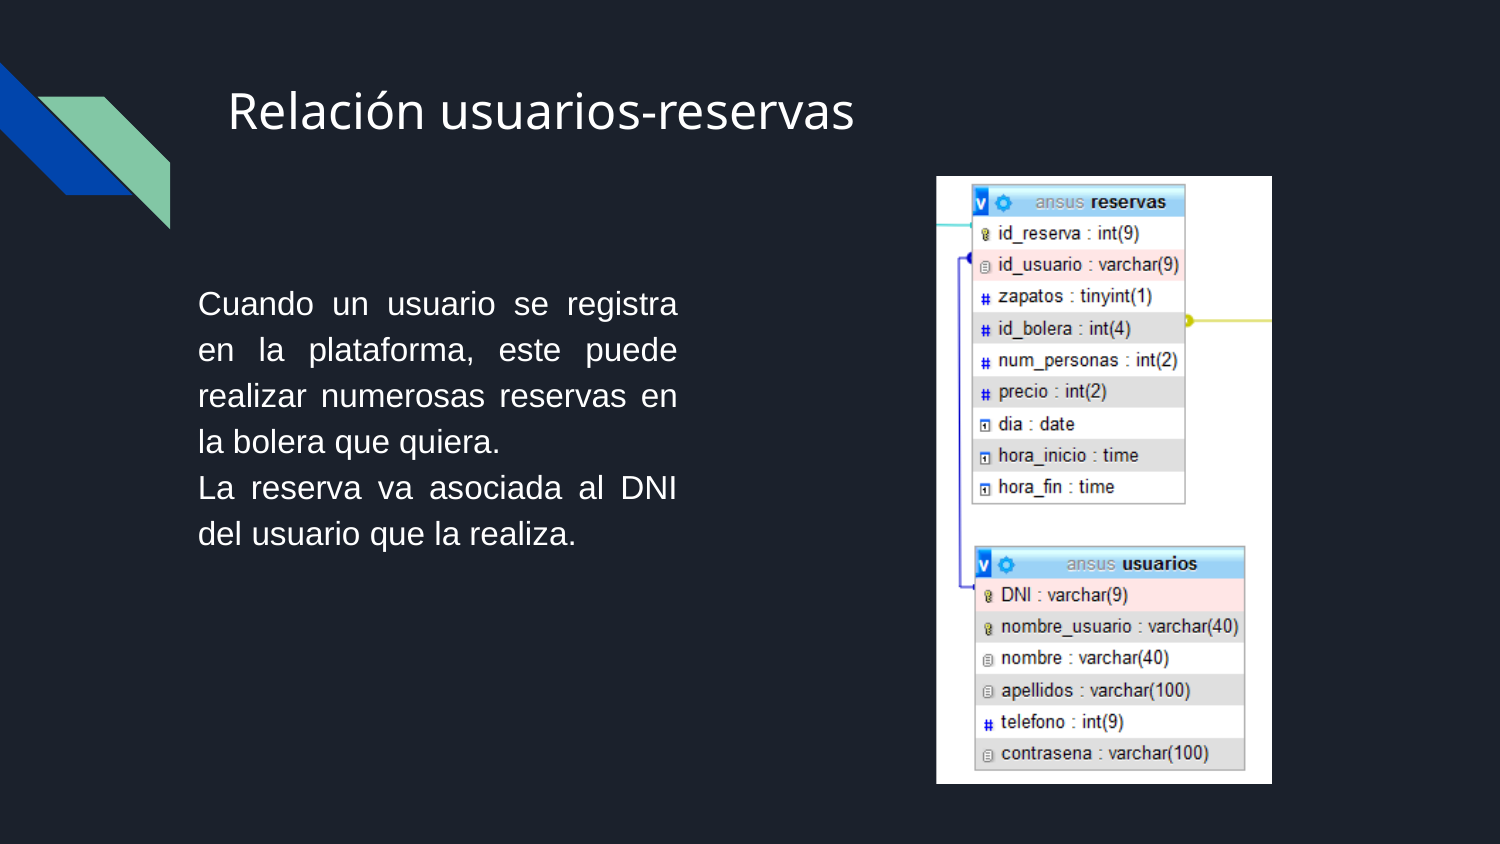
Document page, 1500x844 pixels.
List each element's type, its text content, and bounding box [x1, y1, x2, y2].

list Cuando un usuario se registra en la plataforma, este puede realizar numerosas reservas en la bolera que quiera. La reserva va asociada al DNI del usuario que la realiza. [107, 261, 694, 698]
title Relación usuarios-reservas [212, 64, 1368, 215]
picture [936, 175, 1272, 784]
